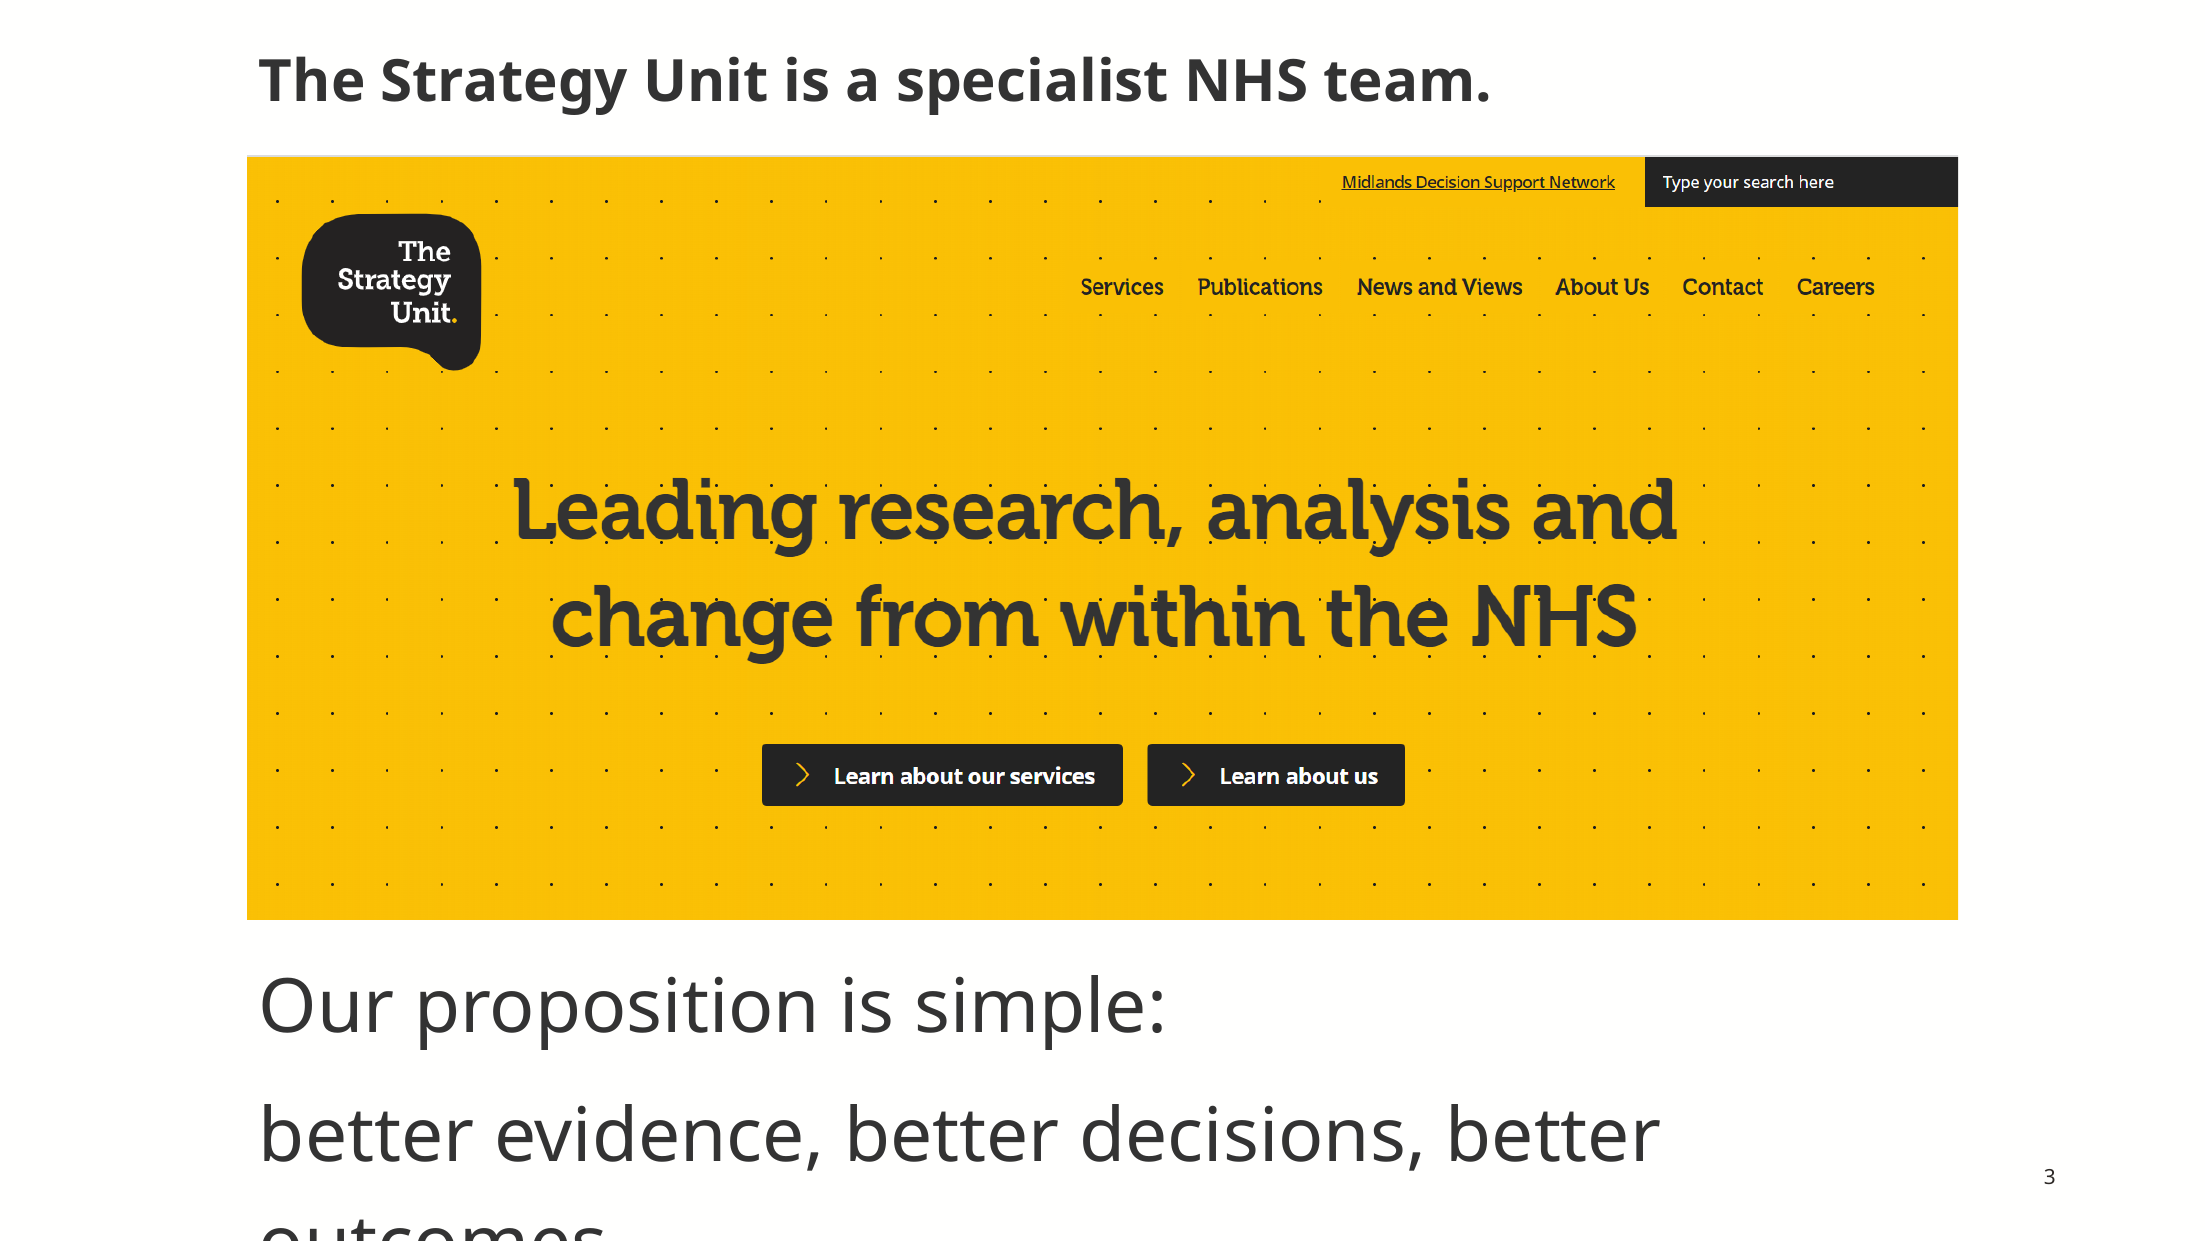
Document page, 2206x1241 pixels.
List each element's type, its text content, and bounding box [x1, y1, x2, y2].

list Our proposition is simple: better evidence, better decisions, better outcomes [247, 920, 1871, 1211]
slide_number 3 [1919, 1151, 2068, 1211]
picture [246, 151, 1959, 920]
title The Strategy Unit is a specialist NHS team. [247, 0, 1871, 151]
